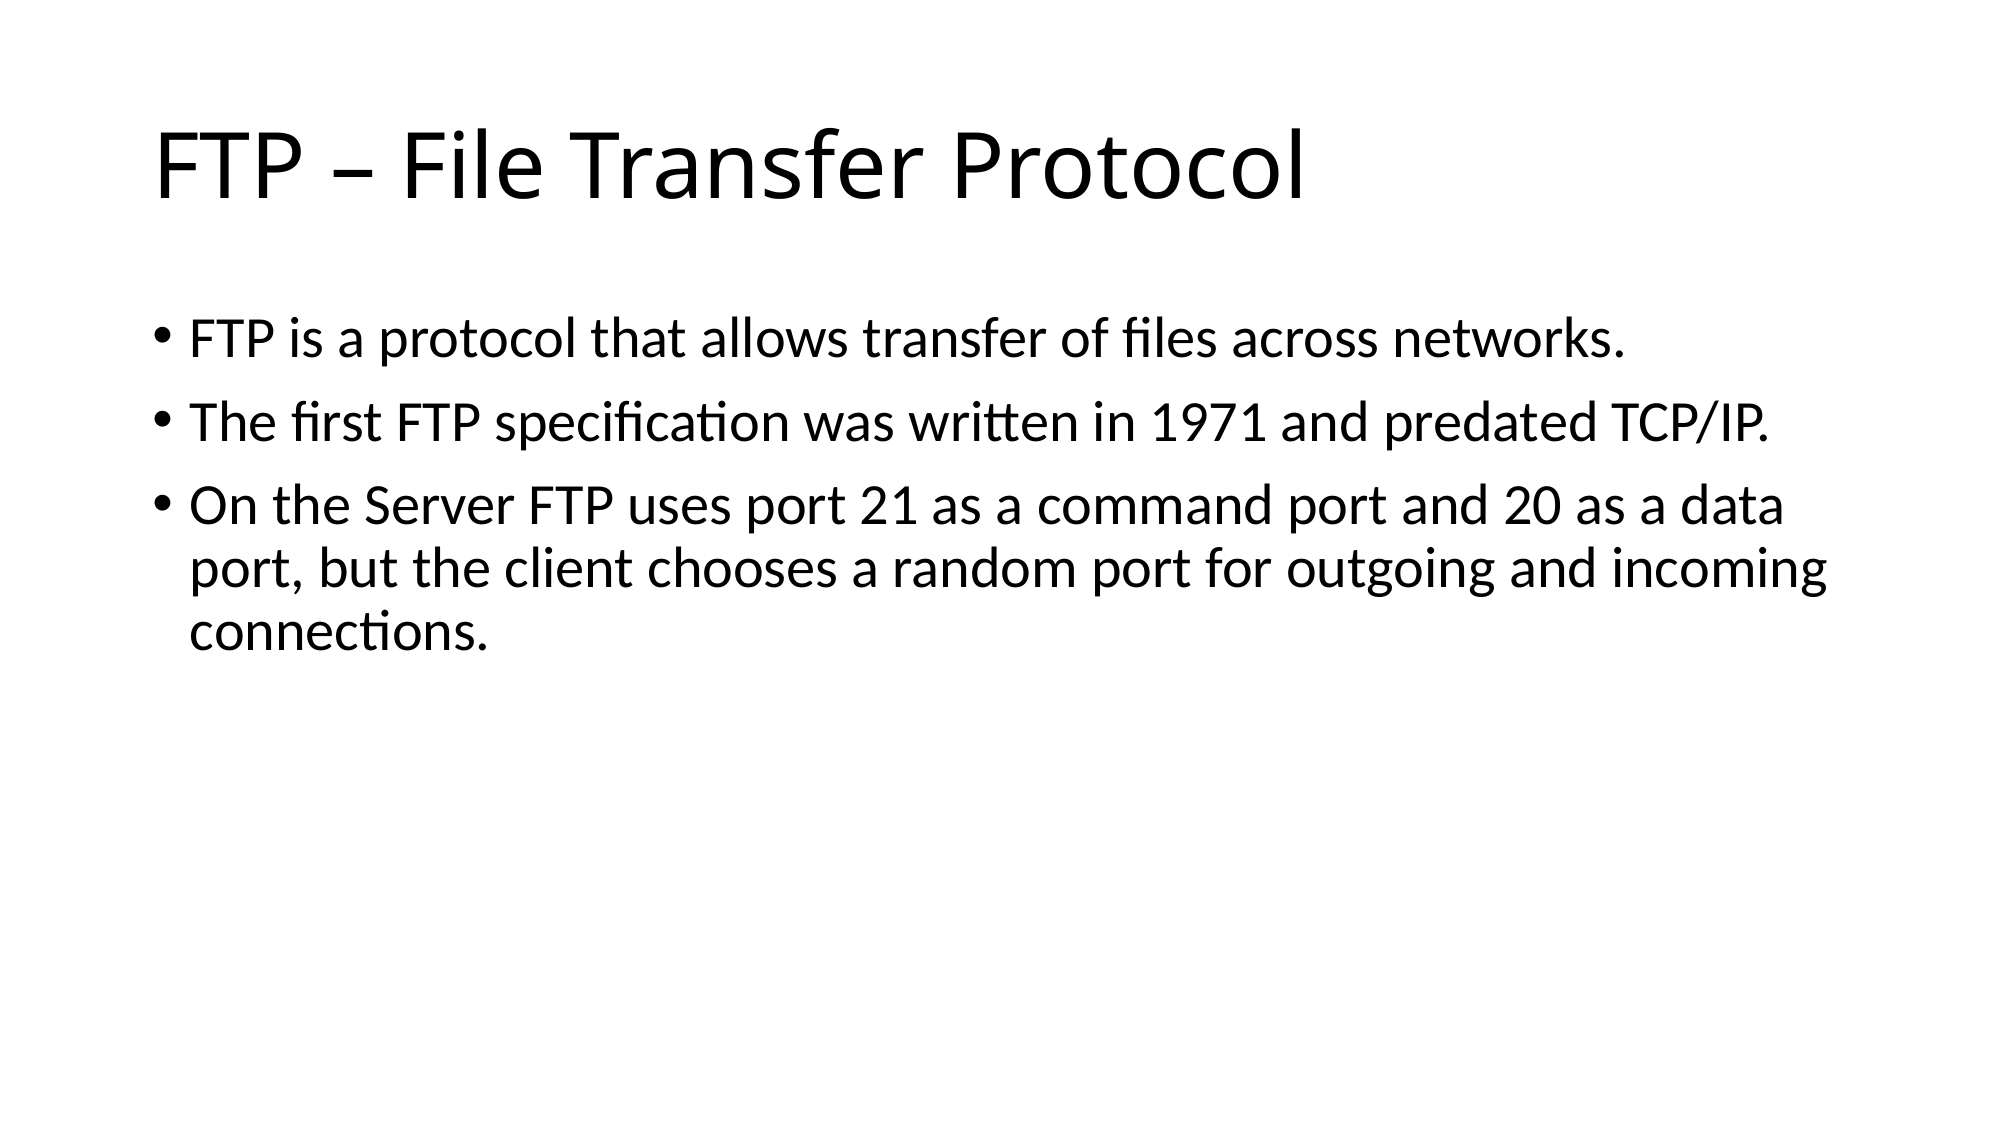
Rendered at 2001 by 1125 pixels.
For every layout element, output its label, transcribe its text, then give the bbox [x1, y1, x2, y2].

title FTP – File Transfer Protocol [137, 59, 1863, 278]
list FTP is a protocol that allows transfer of files across networks. The first FTP specification was written in 1971 and predated TCP/IP. On the Server FTP uses port 21 as a command port and 20 as a data port, but the client chooses a random port for outgoing and incoming connections. [137, 299, 1863, 1014]
